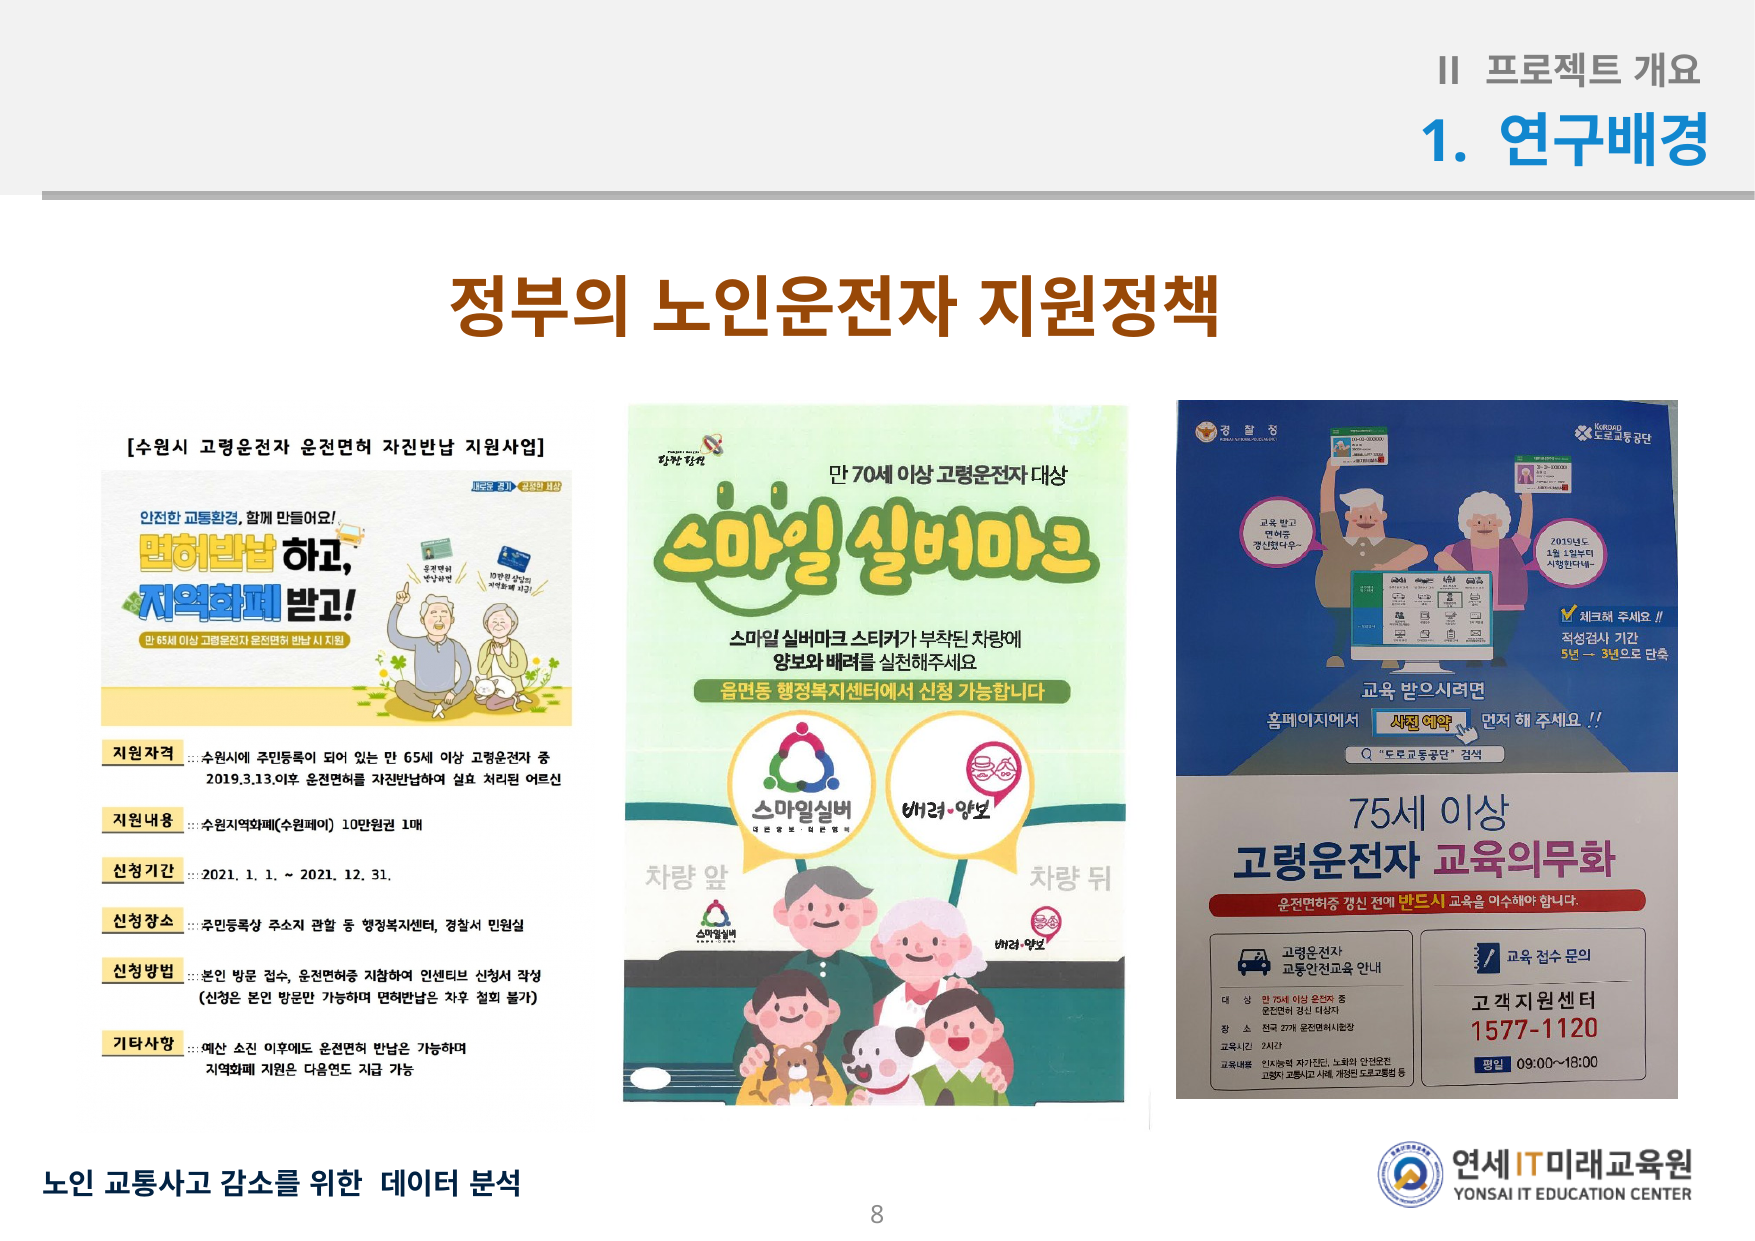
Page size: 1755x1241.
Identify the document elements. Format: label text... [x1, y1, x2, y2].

text_box 정부의 노인운전자 지원정책 [433, 257, 1321, 353]
picture [76, 400, 595, 1133]
picture [601, 400, 1155, 1132]
picture [1176, 400, 1679, 1099]
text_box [391, 39, 1728, 182]
picture [42, 182, 1755, 209]
picture [1377, 1141, 1702, 1208]
slide_number 8 [702, 1185, 1053, 1241]
